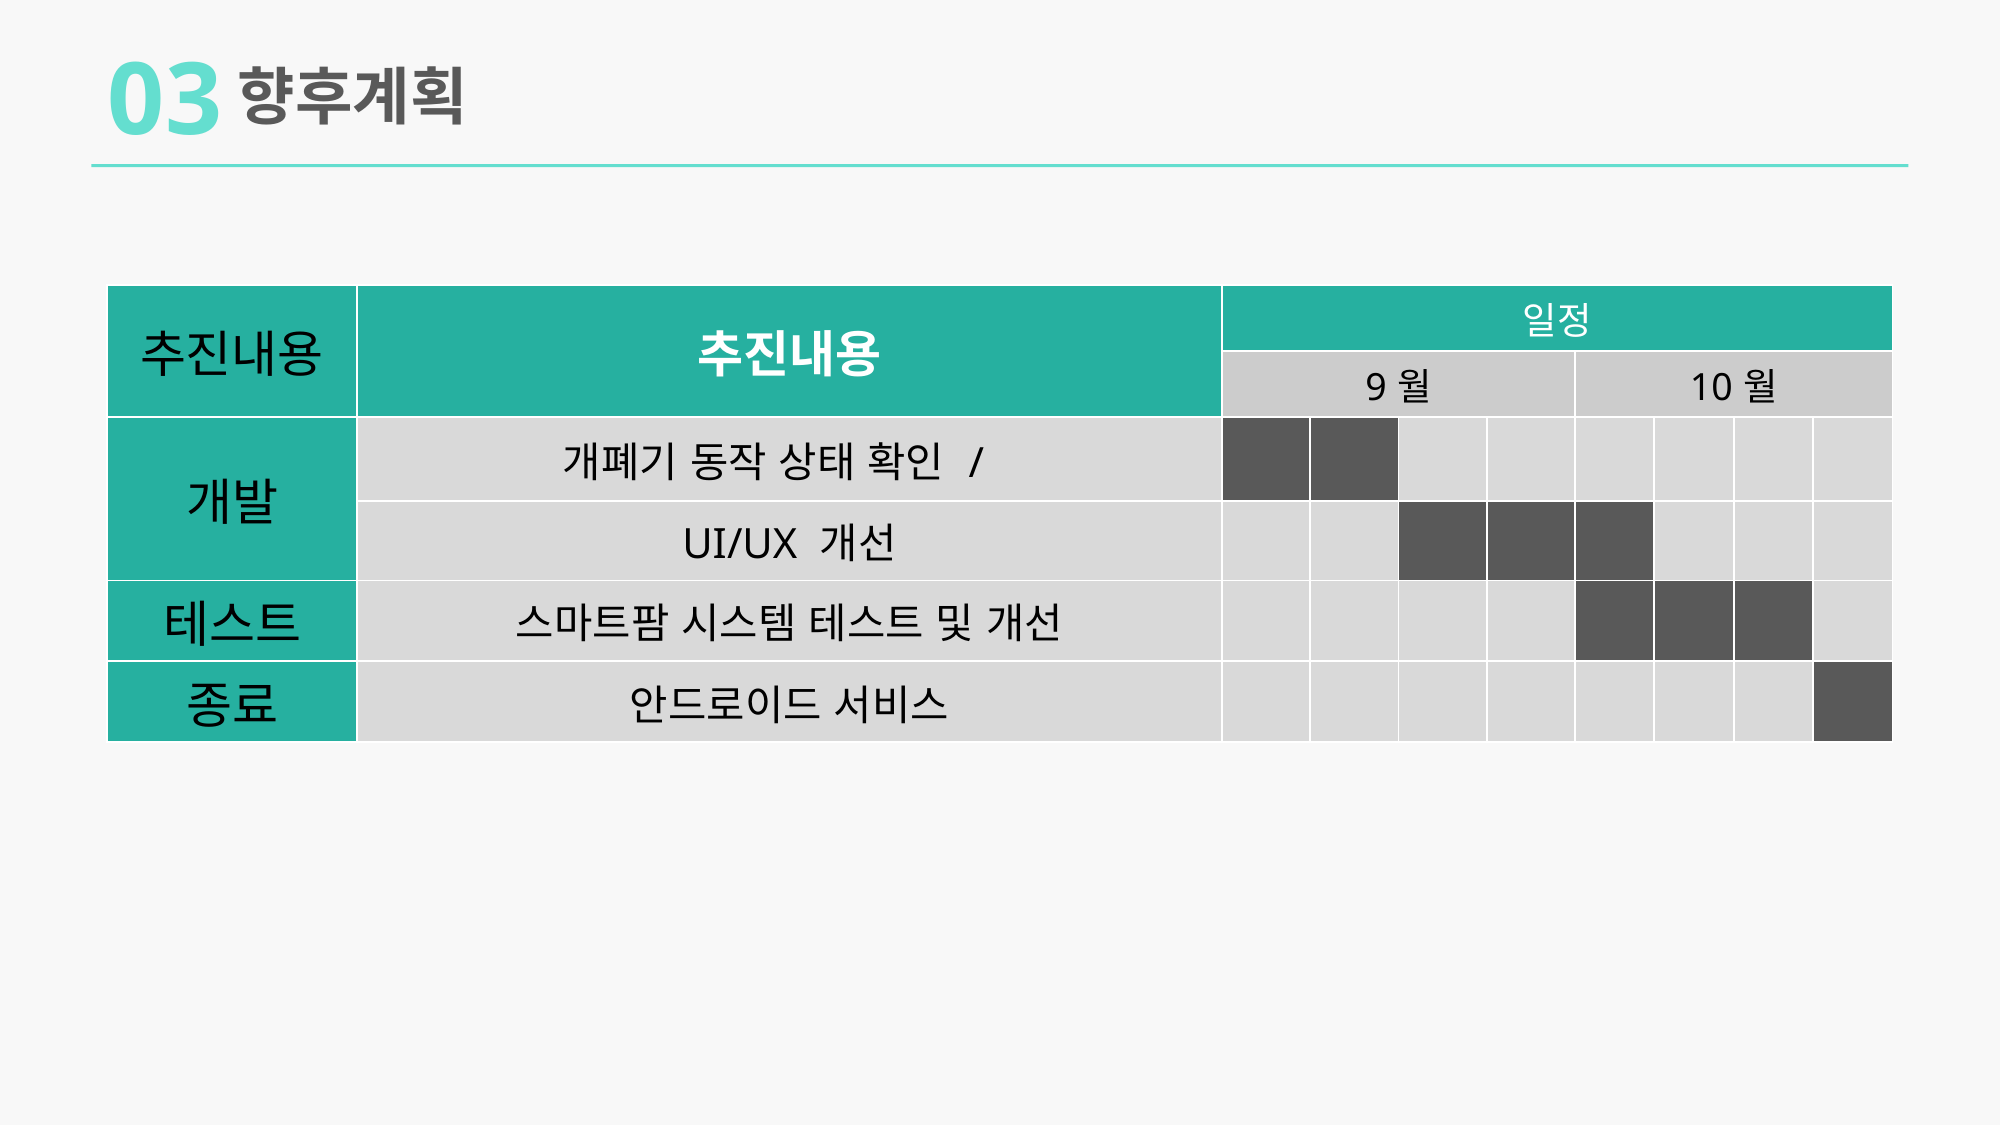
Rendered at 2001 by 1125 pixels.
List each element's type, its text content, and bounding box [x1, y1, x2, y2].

table_cell 종료 [108, 662, 356, 741]
table_cell [1655, 418, 1733, 500]
table_cell [1399, 581, 1486, 660]
table_cell [1576, 418, 1653, 500]
table_cell [1576, 581, 1653, 660]
table_cell 10월 [1576, 352, 1892, 416]
table_cell [1311, 581, 1398, 660]
table_cell [1311, 502, 1398, 580]
table_cell [1655, 662, 1733, 741]
table_cell 테스트 [108, 581, 356, 660]
table_cell [1223, 581, 1309, 660]
table_cell 스마트팜 시스템 테스트 및 개선 [358, 581, 1221, 660]
table_cell [1311, 418, 1398, 500]
table_cell [1735, 662, 1812, 741]
table_cell [1223, 502, 1309, 580]
table_cell [1311, 662, 1398, 741]
table_cell [1576, 662, 1653, 741]
table_cell [1223, 418, 1309, 500]
table_cell [1399, 662, 1486, 741]
table_cell [1488, 581, 1574, 660]
text_box [90, 163, 1909, 168]
table_cell [1399, 418, 1486, 500]
table_cell [1655, 581, 1733, 660]
table_cell [1488, 502, 1574, 580]
table_header 추진내용 [108, 286, 356, 416]
table_cell [1735, 502, 1812, 580]
table_cell [1814, 418, 1892, 500]
table_cell 안드로이드 서비스 [358, 662, 1221, 741]
table_cell [1488, 418, 1574, 500]
table_cell 9월 [1223, 352, 1574, 416]
table_cell [1655, 502, 1733, 580]
table_cell [1814, 662, 1892, 741]
table_cell [1735, 418, 1812, 500]
table_cell 개폐기 동작 상태 확인 / [358, 418, 1221, 500]
table_header 추진내용 [358, 286, 1221, 416]
table_cell 개발 [108, 418, 356, 580]
table_cell [1488, 662, 1574, 741]
table_cell UI/UX 개선 [358, 502, 1221, 580]
table_cell [1223, 662, 1309, 741]
table_cell [1814, 502, 1892, 580]
table_cell [1399, 502, 1486, 580]
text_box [91, 27, 1075, 164]
table_header 일정 [1223, 286, 1892, 350]
table_cell [1576, 502, 1653, 580]
table_cell [1814, 581, 1892, 660]
table_cell [1735, 581, 1812, 660]
